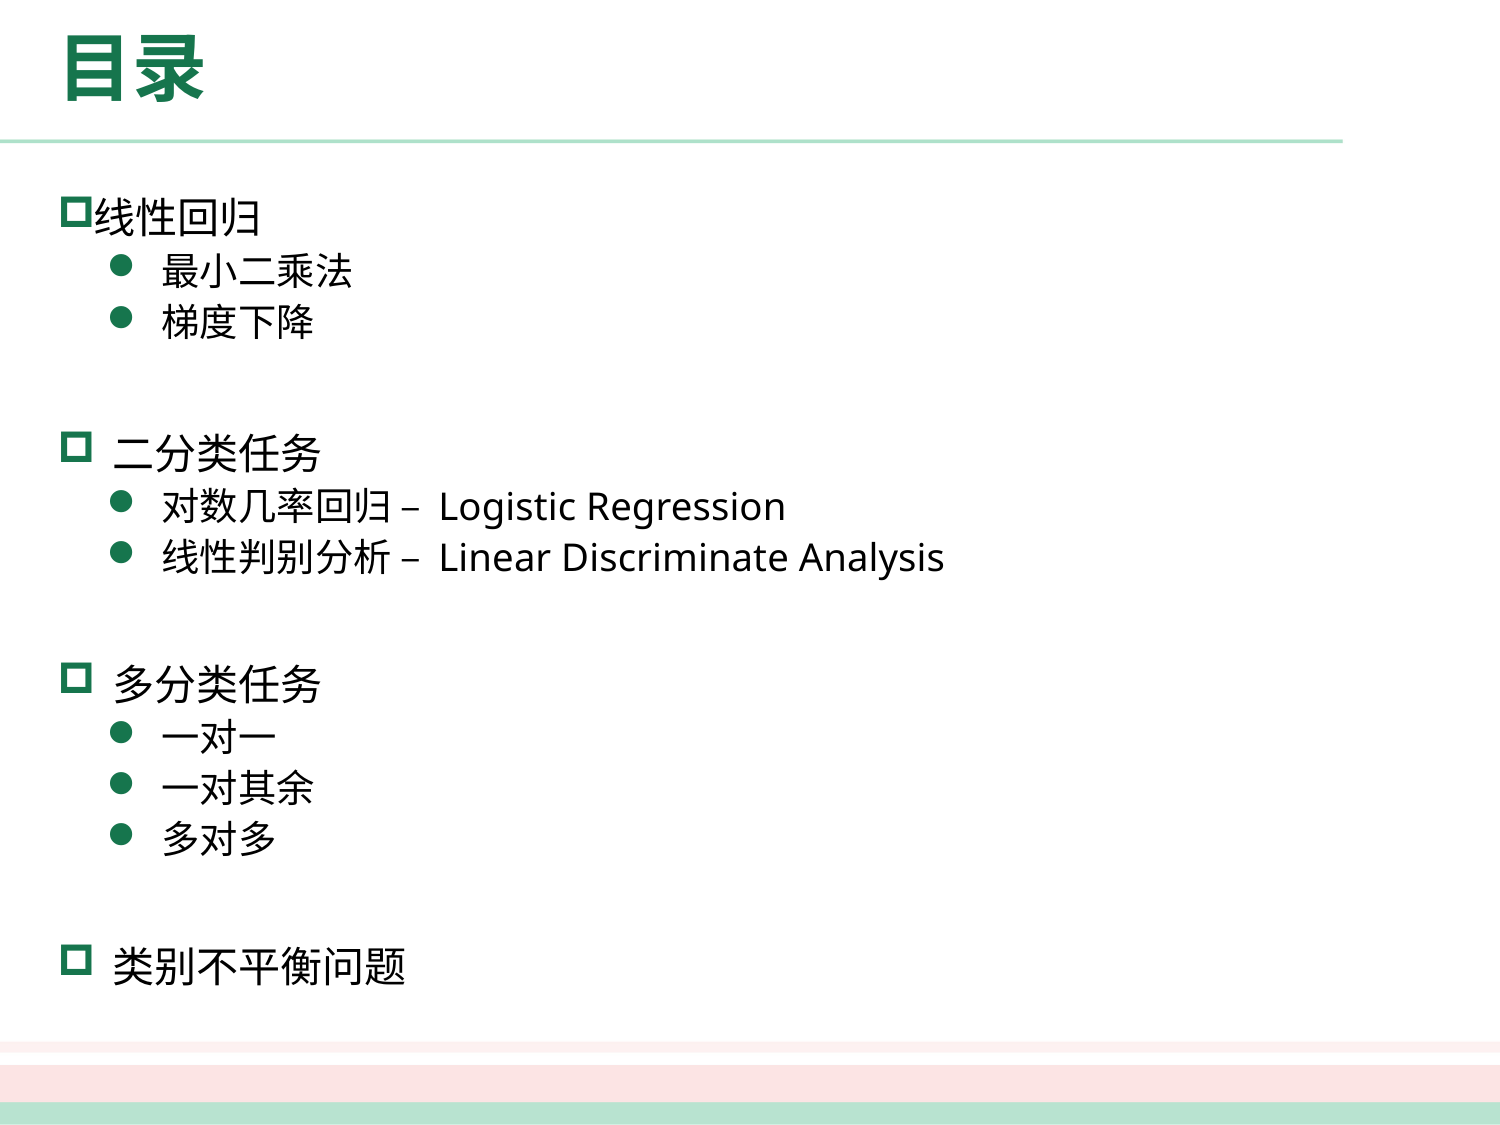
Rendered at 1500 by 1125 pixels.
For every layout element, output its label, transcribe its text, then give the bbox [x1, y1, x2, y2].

picture [0, 0, 1500, 1125]
list 线性回归 最小二乘法 梯度下降 二分类任务 对数几率回归 – Logistic Regression 线性判别分析 – Linear Discriminate Analysis 多分类任务 一对一 一对其余 多对多 类别不平衡问题 [42, 190, 1457, 999]
title 目录 [42, 7, 1337, 135]
